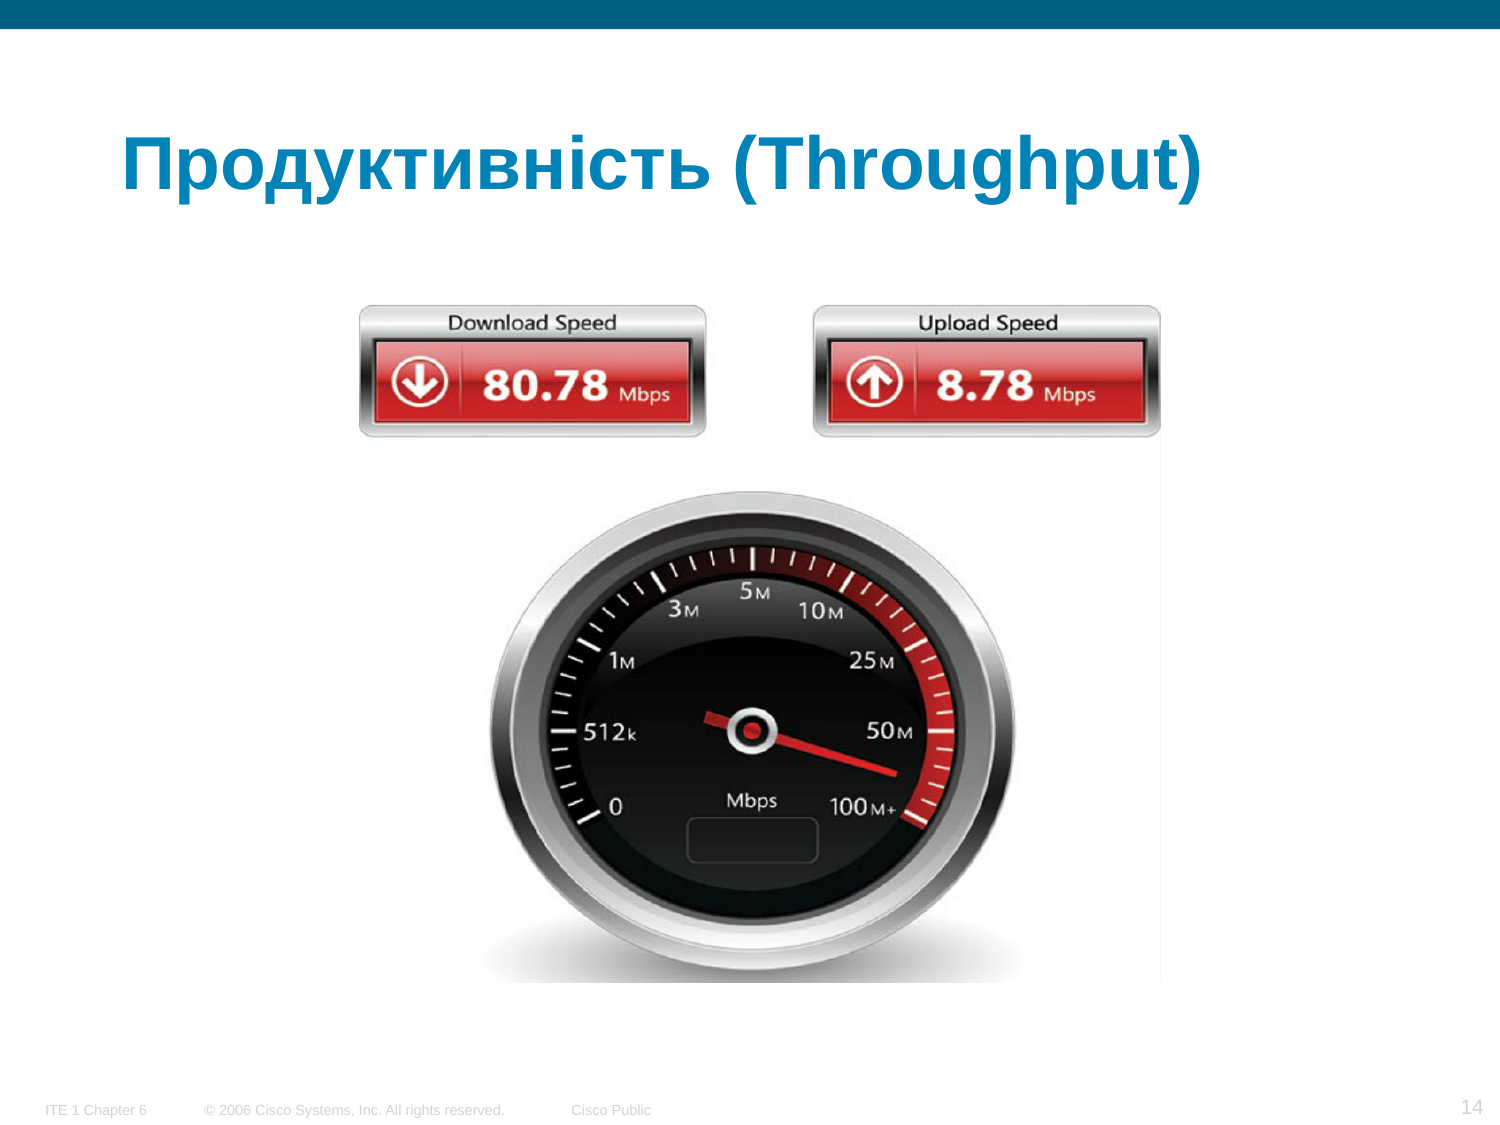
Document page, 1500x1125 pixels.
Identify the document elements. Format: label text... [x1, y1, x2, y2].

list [107, 291, 1411, 983]
title Продуктивність (Throughput) [107, 75, 1444, 213]
